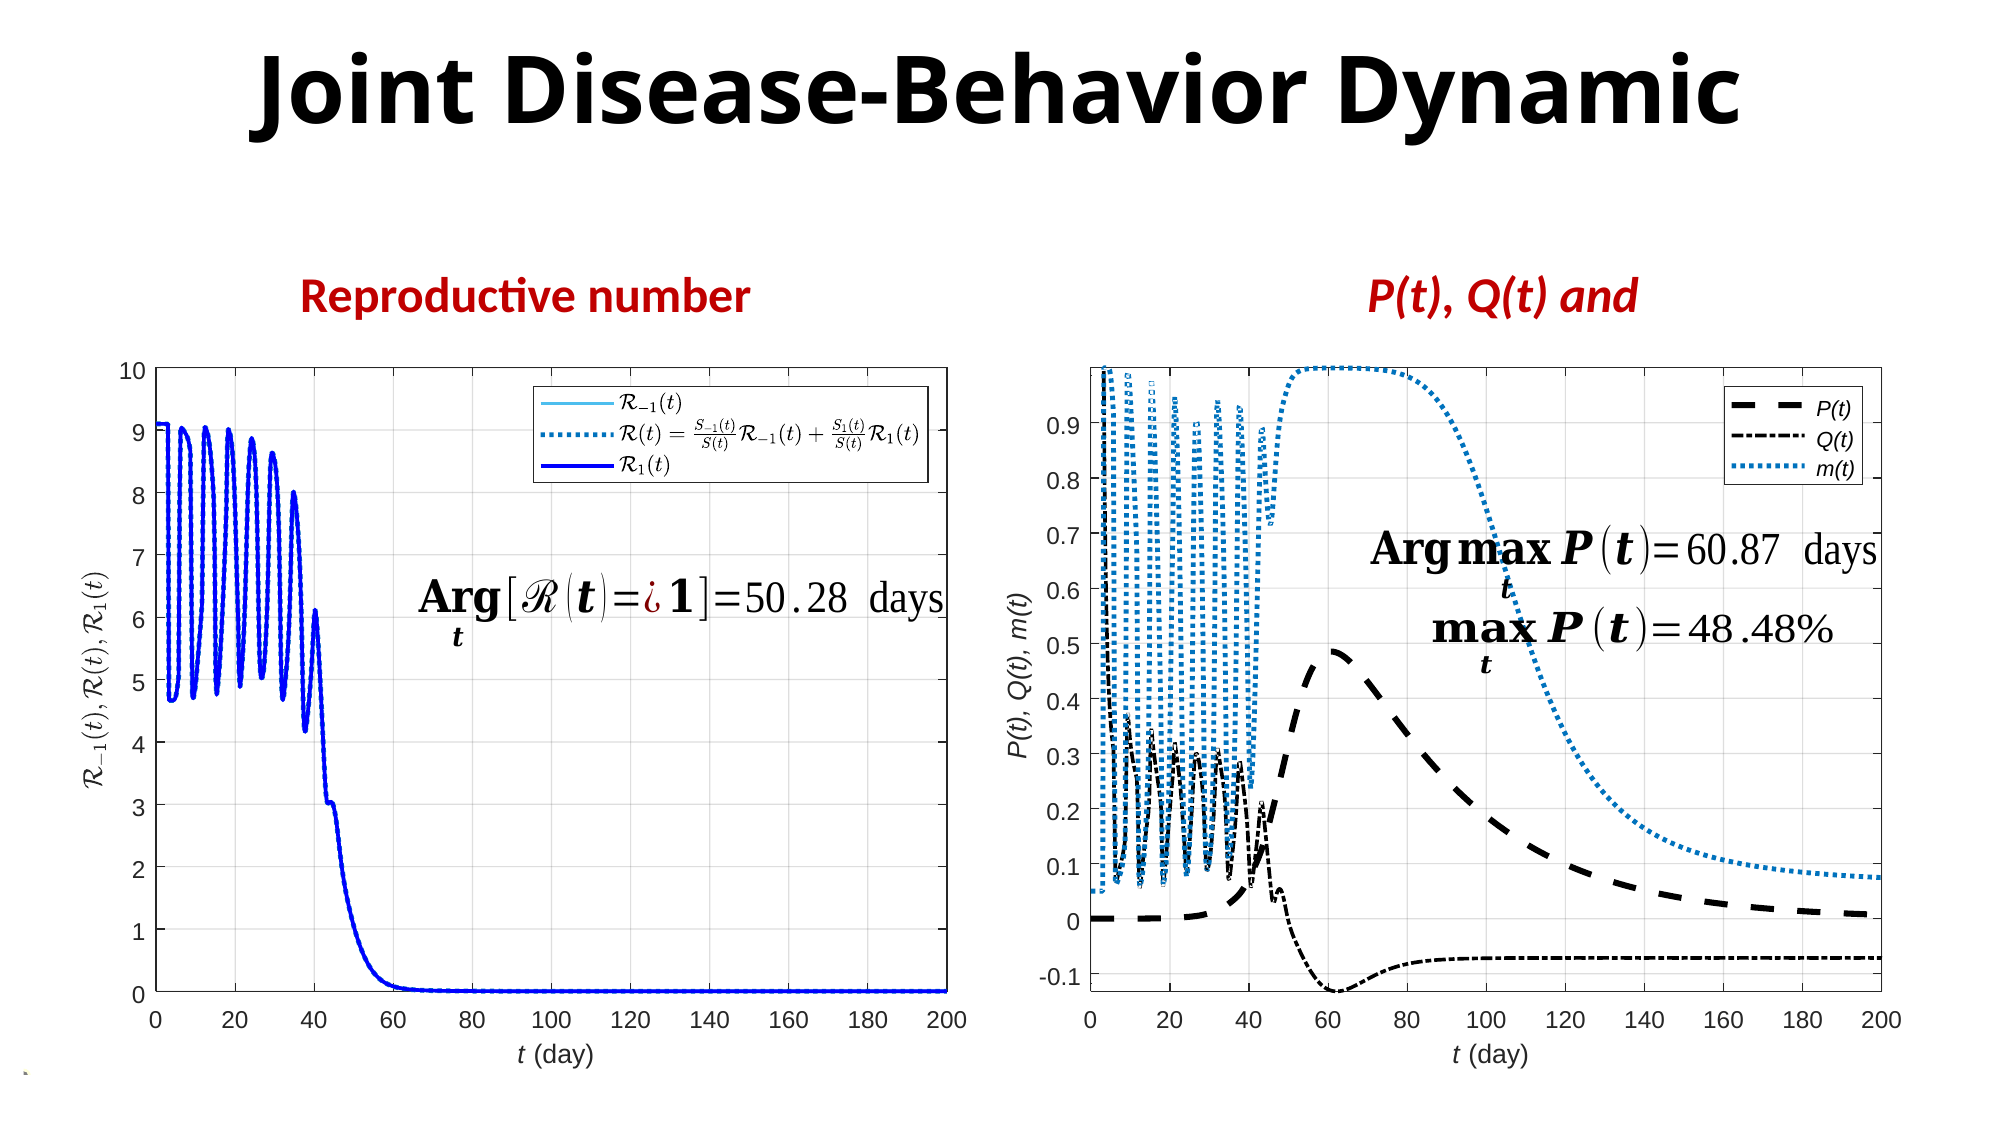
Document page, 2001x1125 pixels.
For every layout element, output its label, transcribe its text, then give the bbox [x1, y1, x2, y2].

text_box Joint Disease-Behavior Dynamic [137, 33, 1863, 152]
text_box Reproductive number [285, 254, 780, 310]
picture [23, 310, 1977, 1075]
